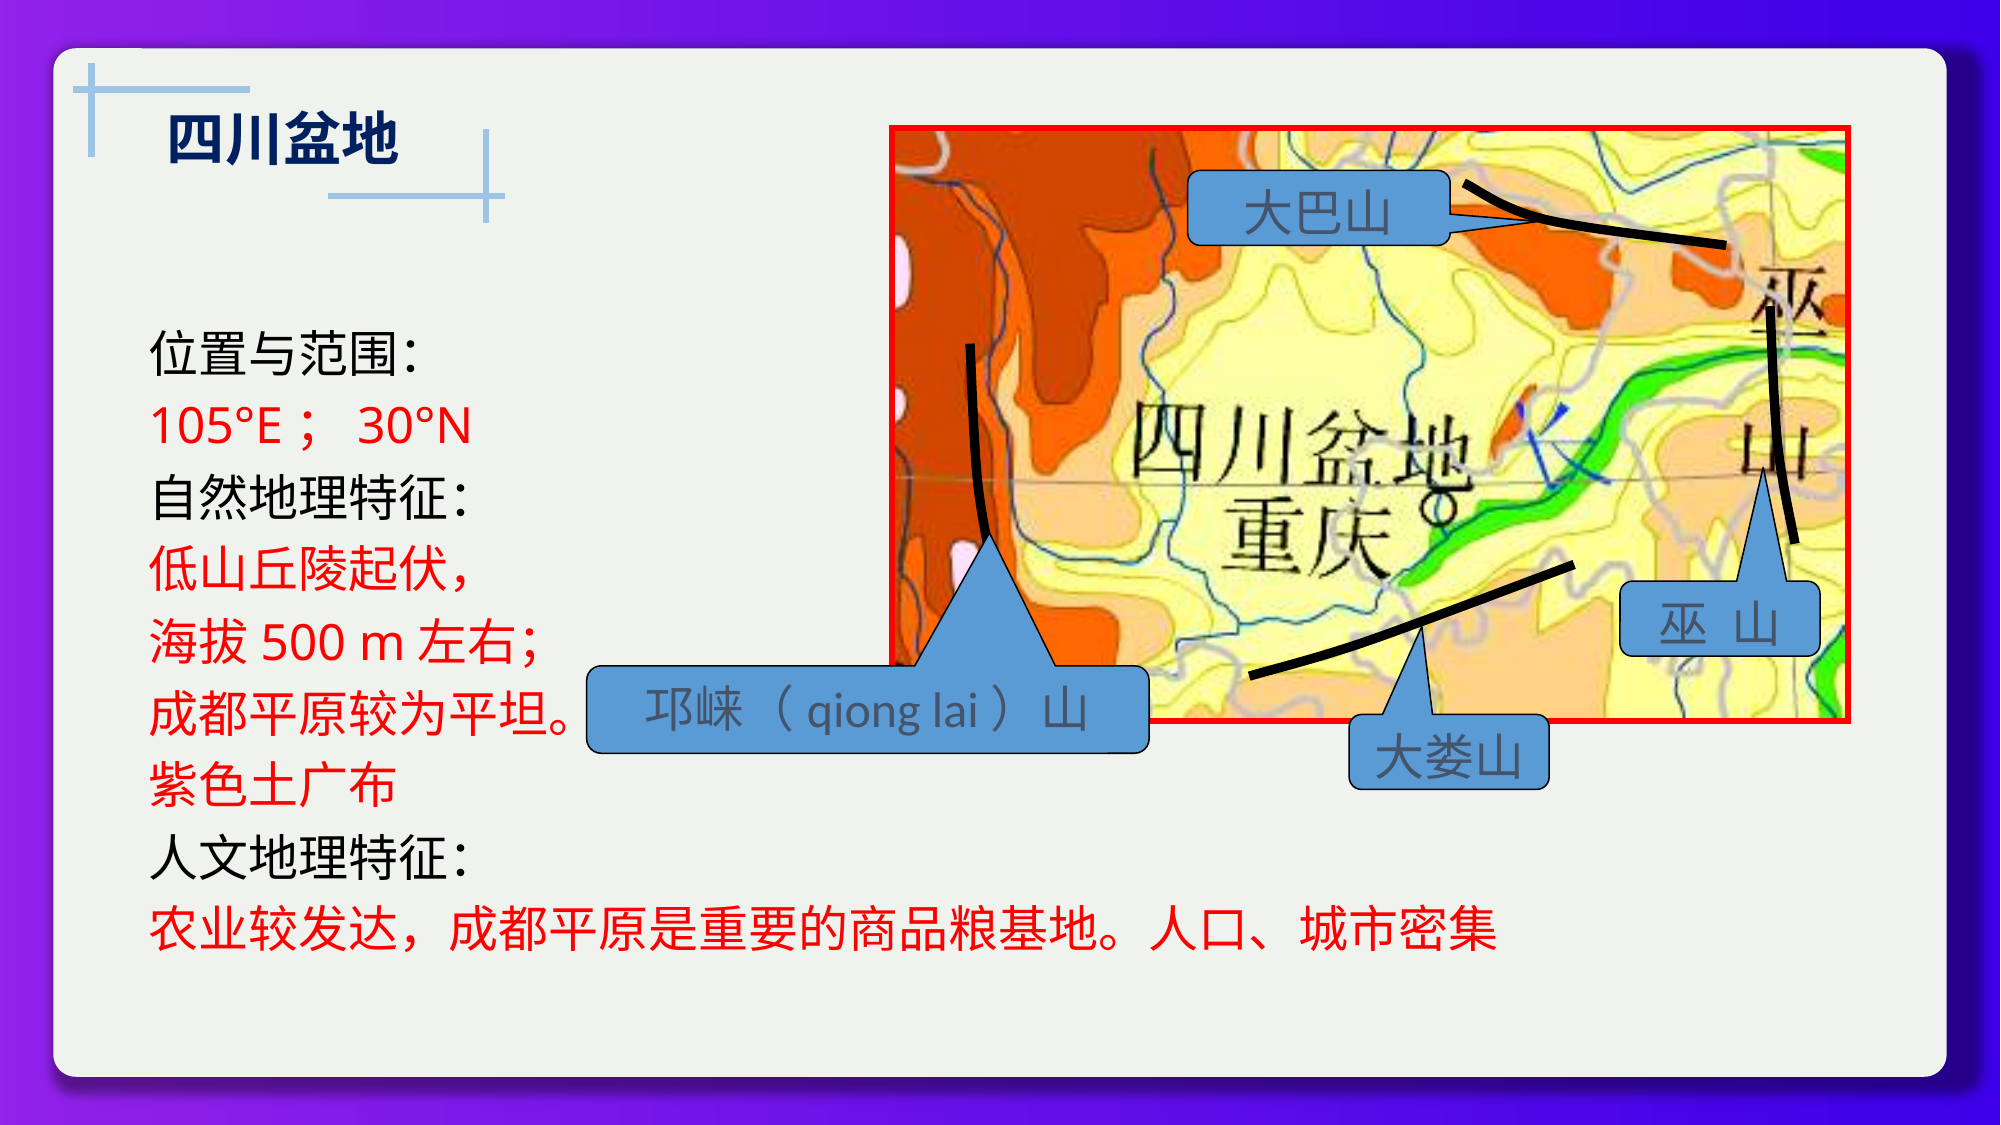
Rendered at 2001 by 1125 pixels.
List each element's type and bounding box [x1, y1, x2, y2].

text_box [72, 62, 250, 157]
text_box [1249, 564, 1575, 790]
text_box [1619, 306, 1820, 657]
text_box [327, 128, 505, 224]
text_box [586, 343, 1150, 754]
picture [0, 0, 2000, 1125]
text_box [1187, 170, 1727, 246]
